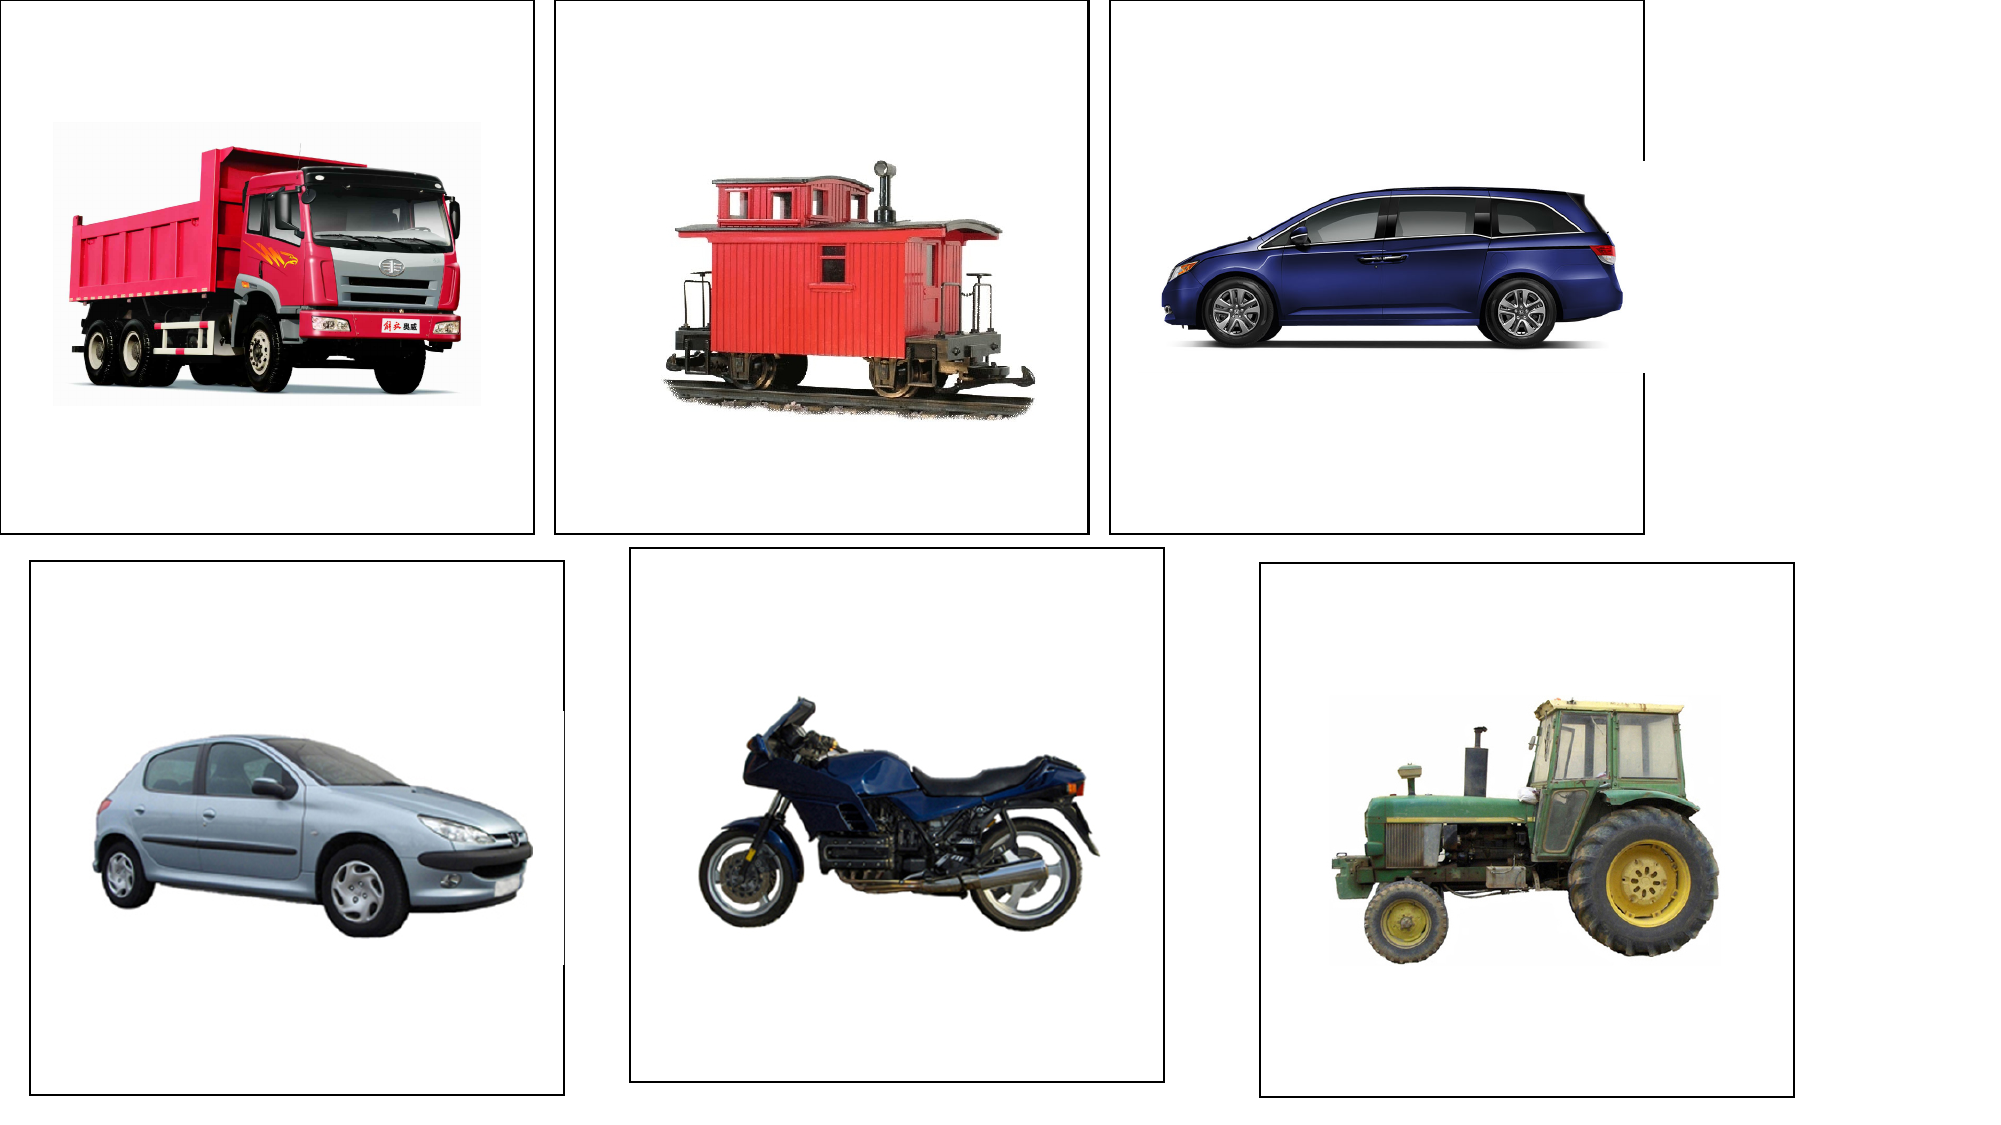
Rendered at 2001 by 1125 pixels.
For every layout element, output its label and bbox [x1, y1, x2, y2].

picture [51, 711, 565, 965]
text_box [29, 560, 565, 1096]
picture [1296, 662, 1759, 968]
text_box [0, 0, 535, 535]
text_box [1259, 562, 1795, 1098]
picture [1137, 161, 1645, 373]
picture [660, 102, 1037, 479]
text_box [554, 0, 1090, 535]
picture [53, 122, 481, 406]
picture [660, 665, 1133, 965]
text_box [1109, 0, 1645, 535]
text_box [629, 547, 1165, 1083]
